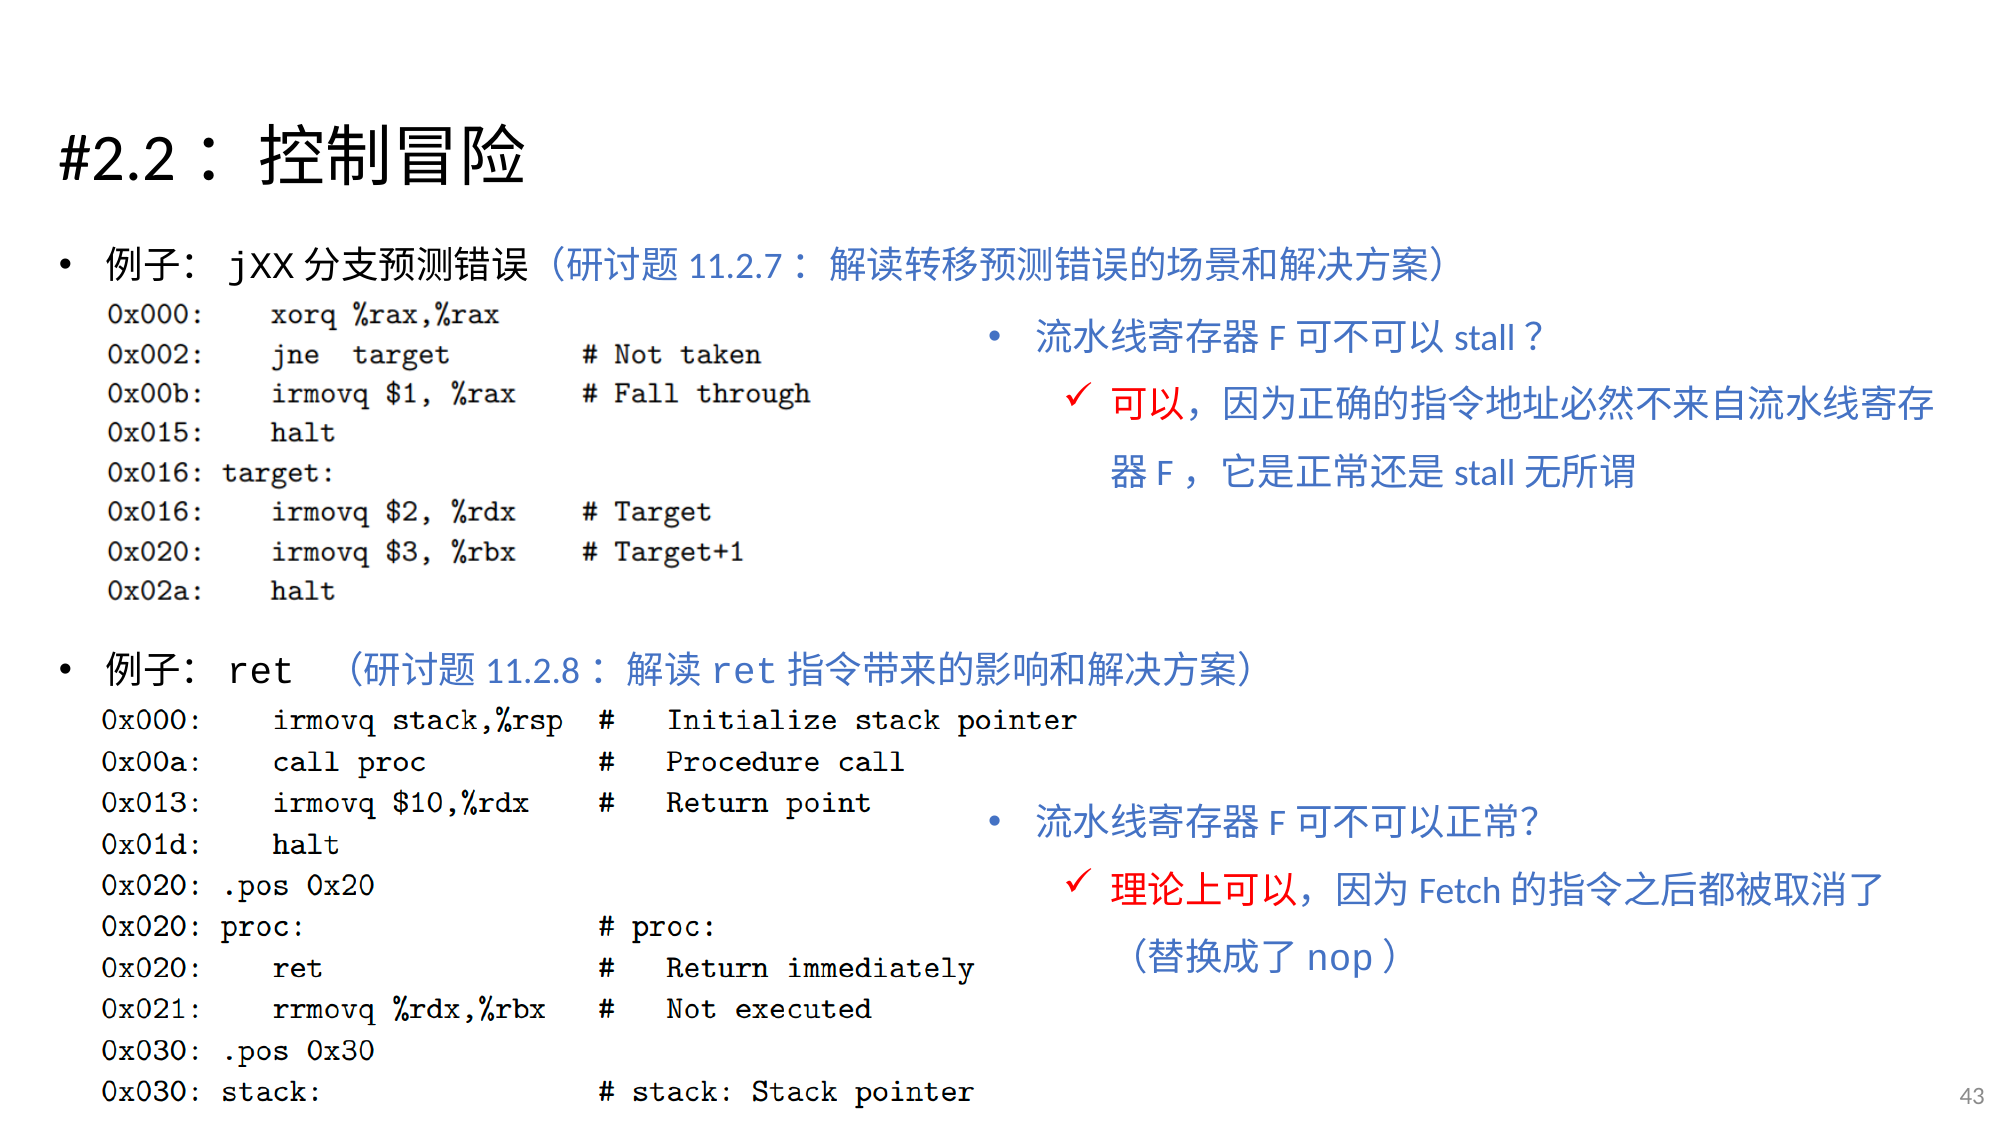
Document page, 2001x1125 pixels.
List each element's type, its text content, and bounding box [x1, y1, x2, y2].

text_box #2.2：控制冒险 [44, 106, 1442, 201]
picture [99, 697, 1094, 1120]
text_box 流水线寄存器F可不可以stall？ 可以，因为正确的指令地址必然不来自流水线寄存器F，它是正常还是stall无所谓 [973, 282, 1975, 501]
picture [85, 282, 820, 617]
slide_number 43 [1550, 1065, 2000, 1125]
text_box 例子：jXX分支预测错误（研讨题11.2.7：解读转移预测错误的场景和解决方案） 例子：ret （研讨题11.2.8：解读ret指令带来的影响和解决方案） [44, 210, 1637, 766]
text_box 流水线寄存器F可不可以正常？ 理论上可以，因为Fetch的指令之后都被取消了（替换成了nop） [1094, 768, 1975, 986]
